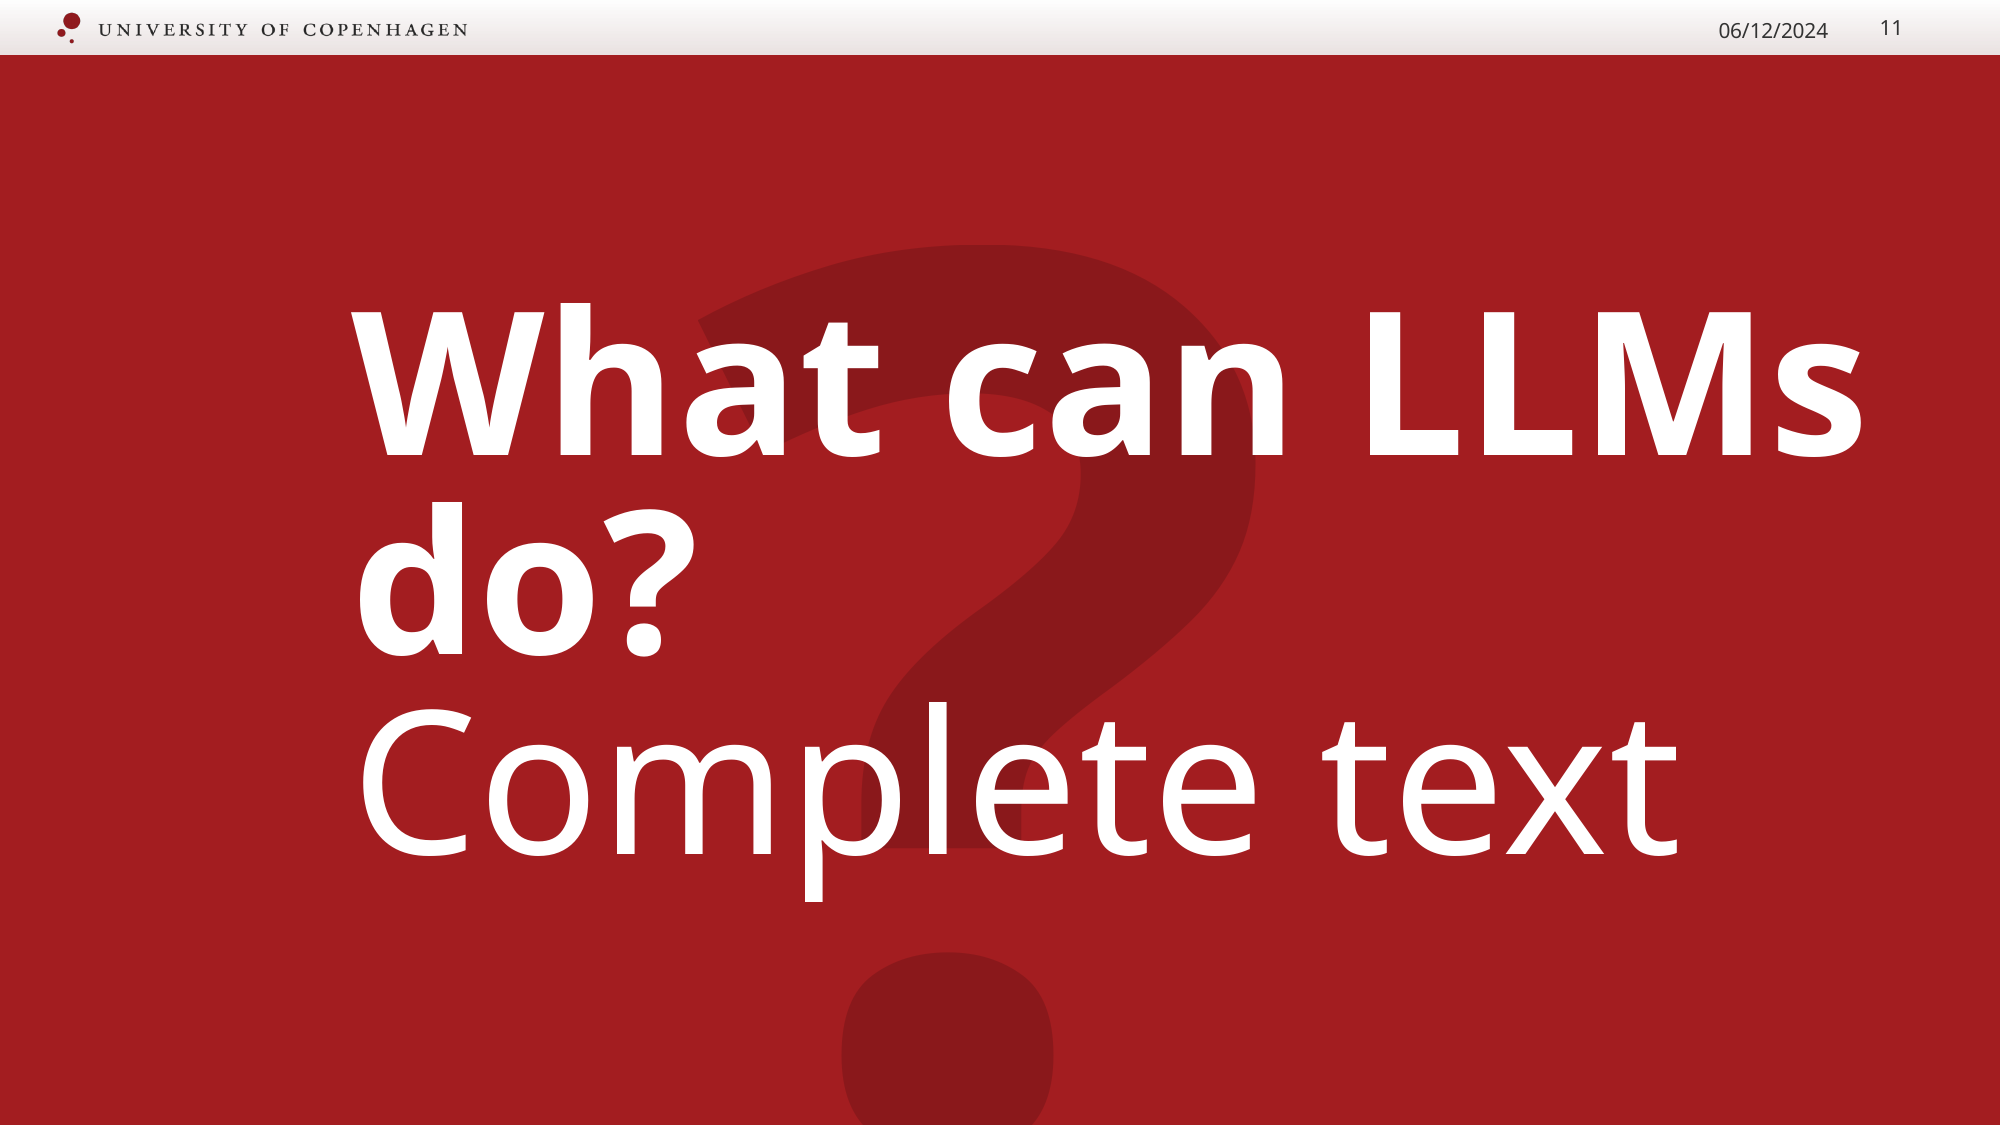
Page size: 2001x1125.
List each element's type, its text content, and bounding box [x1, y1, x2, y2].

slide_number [1694, 14, 1829, 43]
picture [92, 15, 475, 42]
slide_number 11 [1840, 14, 1904, 43]
title What can LLMs do? Complete text [351, 267, 2000, 924]
